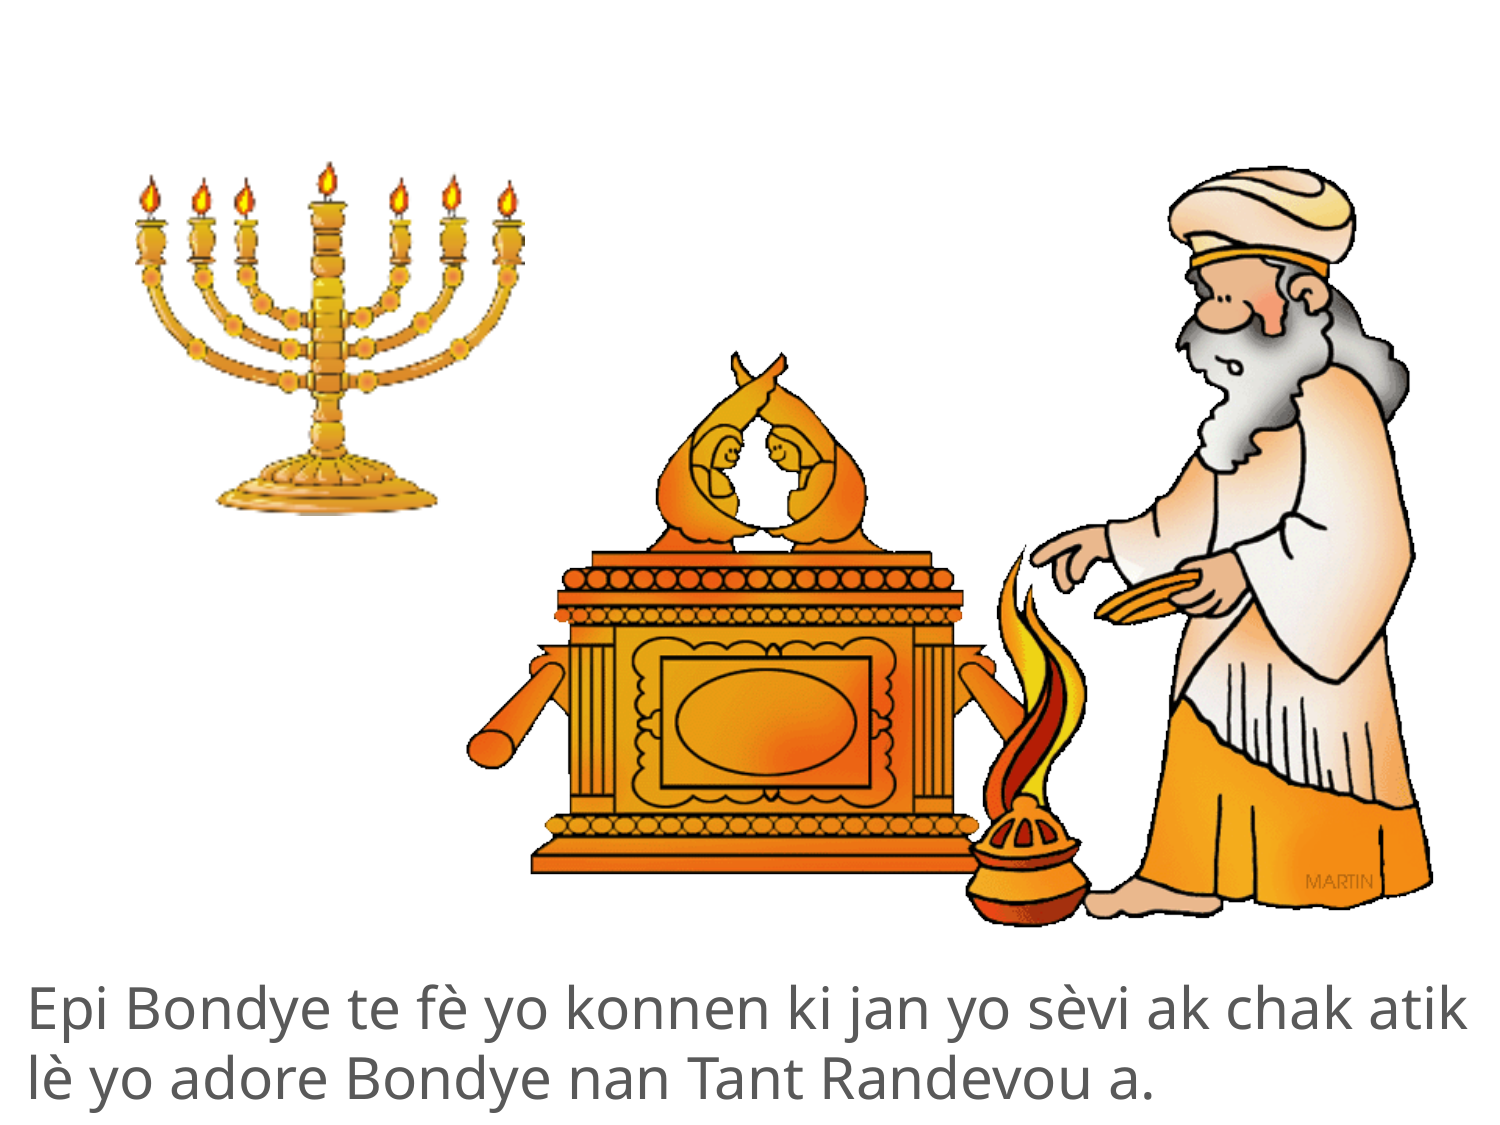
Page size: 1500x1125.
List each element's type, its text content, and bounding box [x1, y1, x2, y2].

text_box Epi Bondye te fè yo konnen ki jan yo sèvi ak chak atik lè yo adore Bondye nan Tant Randevou a. [11, 964, 1498, 1119]
picture [135, 144, 1468, 967]
